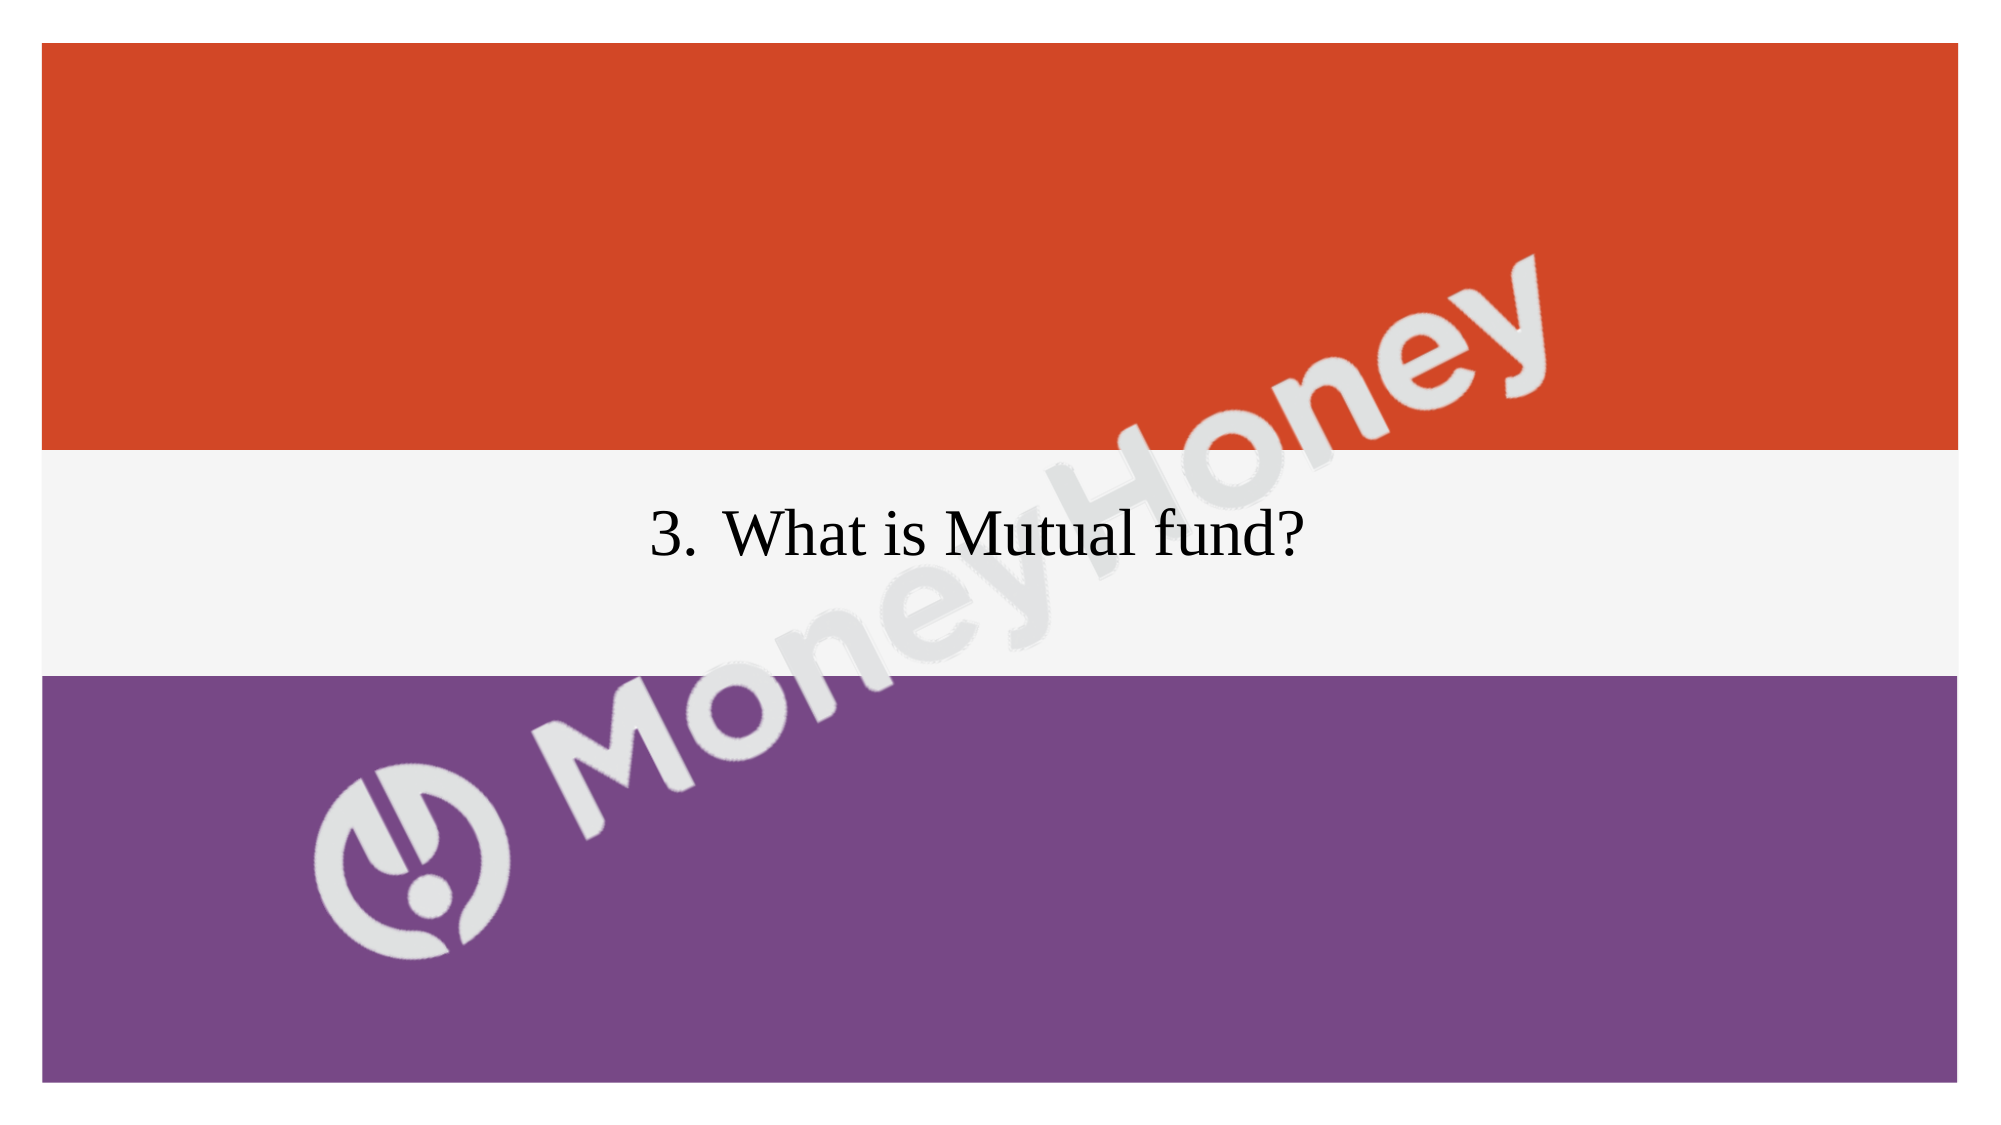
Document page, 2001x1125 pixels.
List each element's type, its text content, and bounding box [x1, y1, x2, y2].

text_box 3. What is Mutual fund? [17, 447, 1940, 583]
